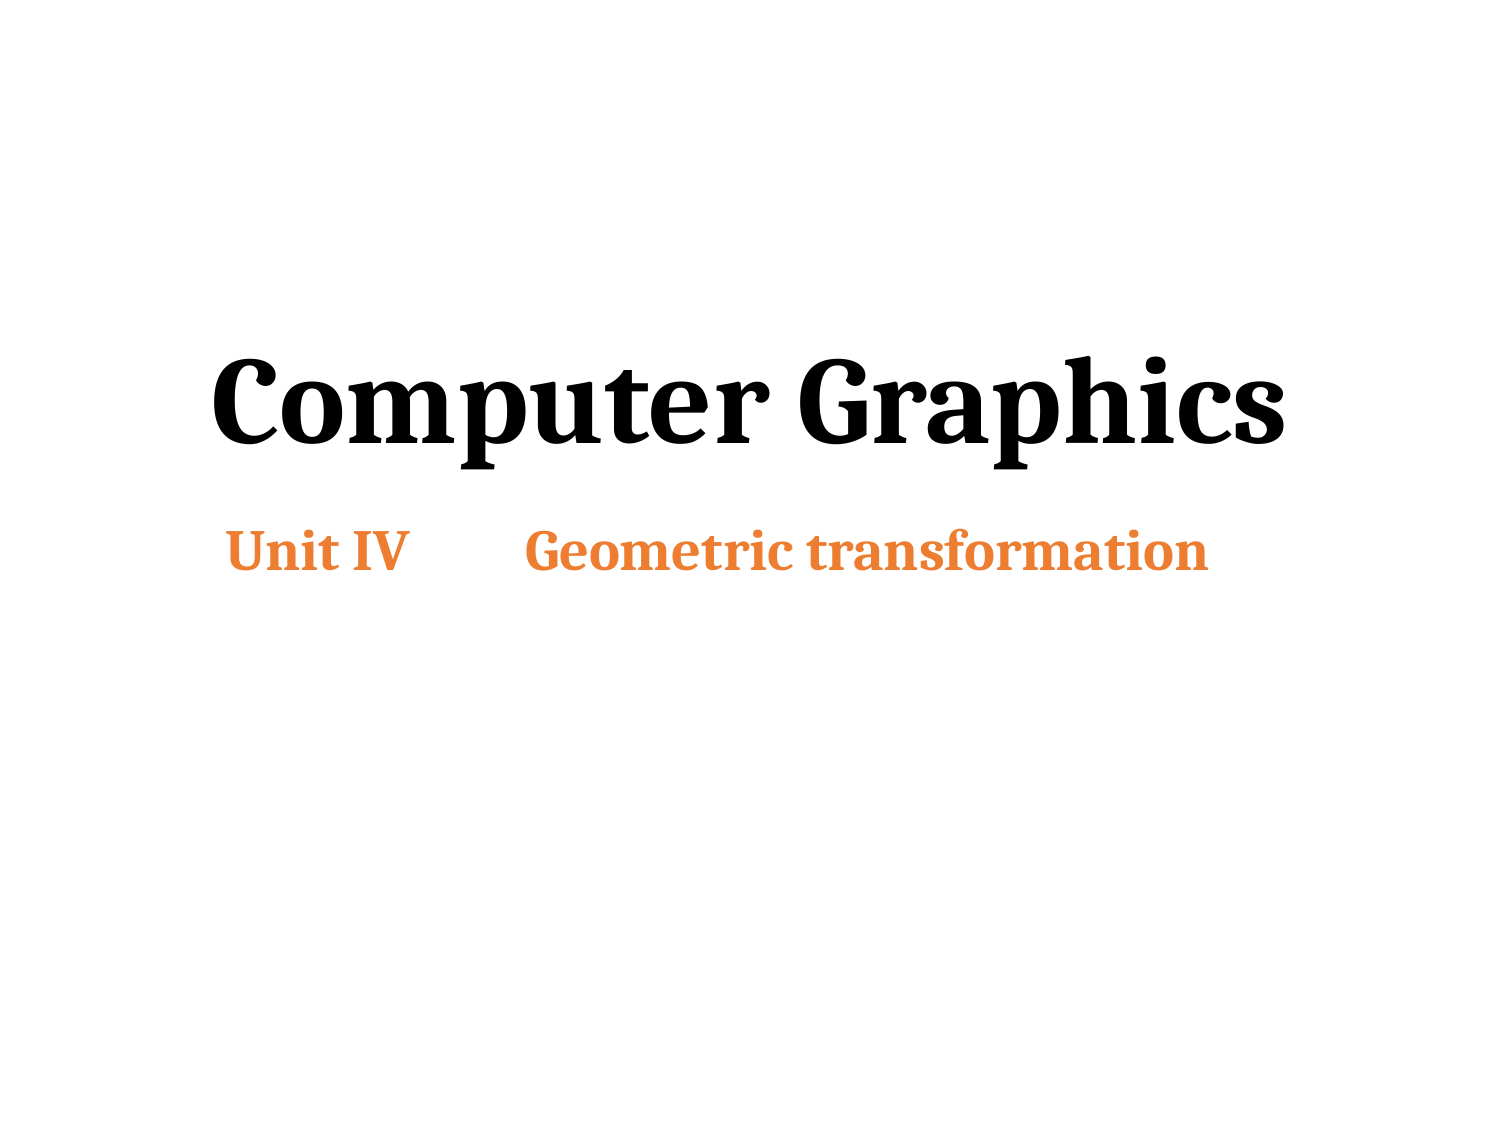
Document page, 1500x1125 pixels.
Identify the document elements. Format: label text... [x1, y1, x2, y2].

subtitle Unit IV Geometric transformation [187, 512, 1313, 622]
title Computer Graphics [112, 237, 1388, 479]
